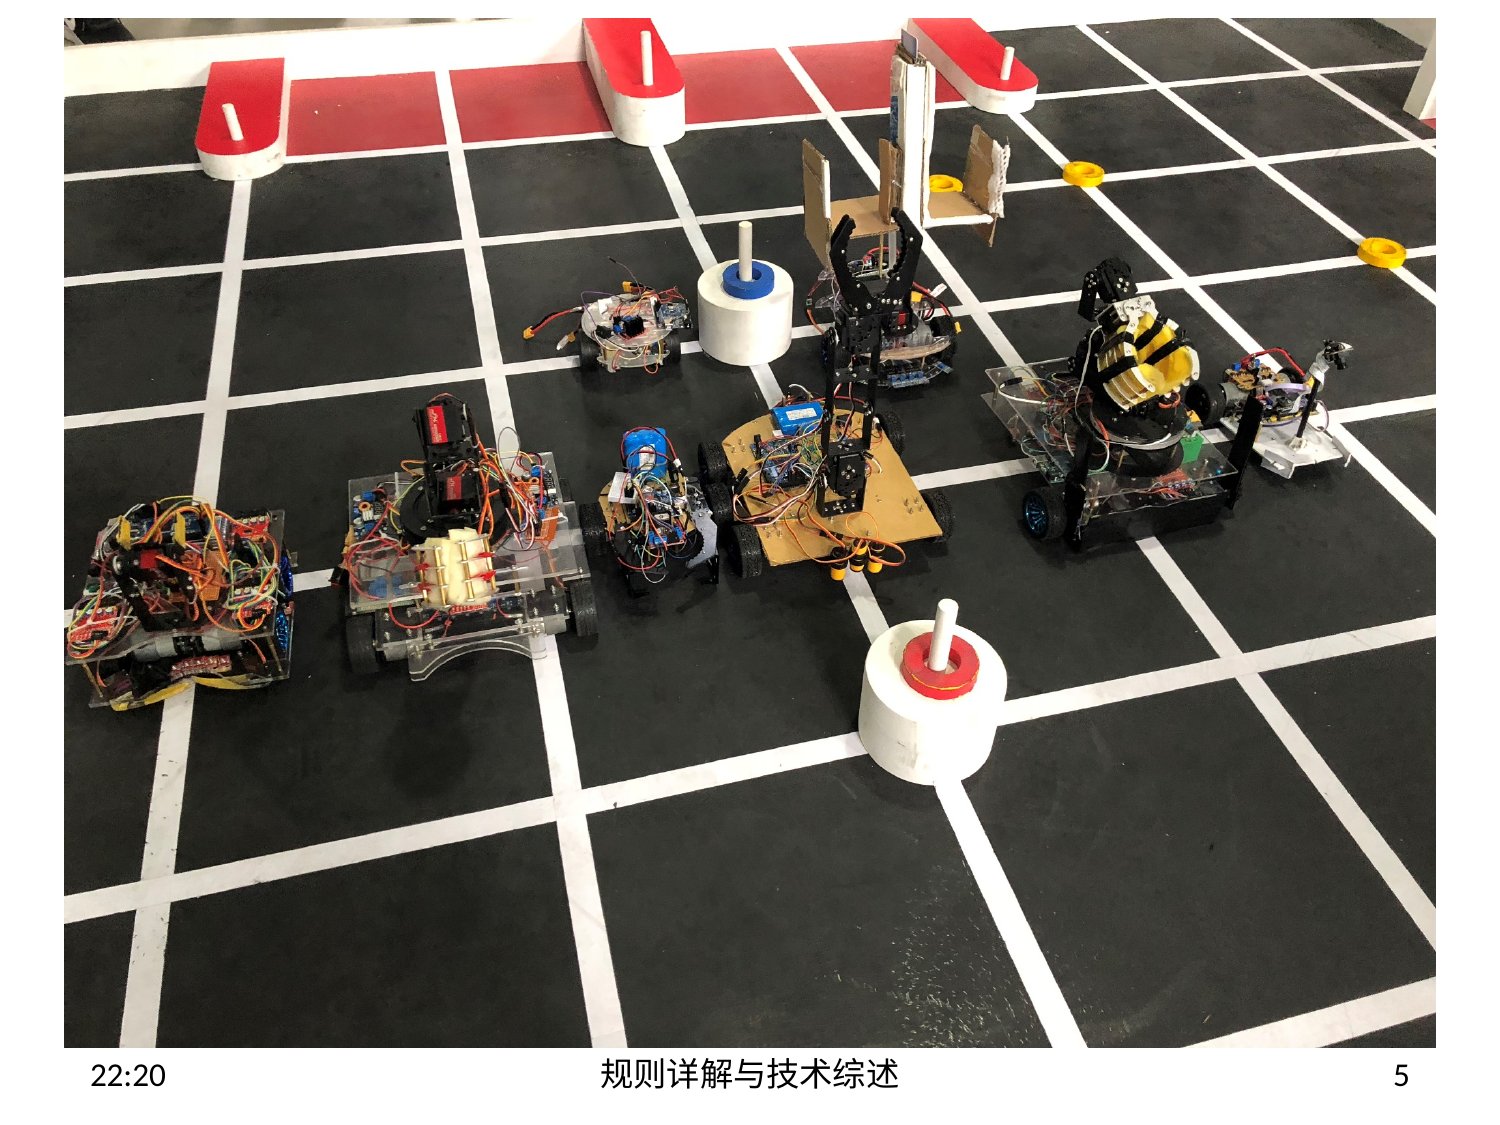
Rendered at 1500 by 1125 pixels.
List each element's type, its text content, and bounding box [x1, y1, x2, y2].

slide_number 5 [1074, 1057, 1425, 1103]
footer 规则详解与技术综述 [512, 1057, 988, 1103]
picture [63, 18, 1437, 1048]
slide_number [75, 1057, 425, 1103]
